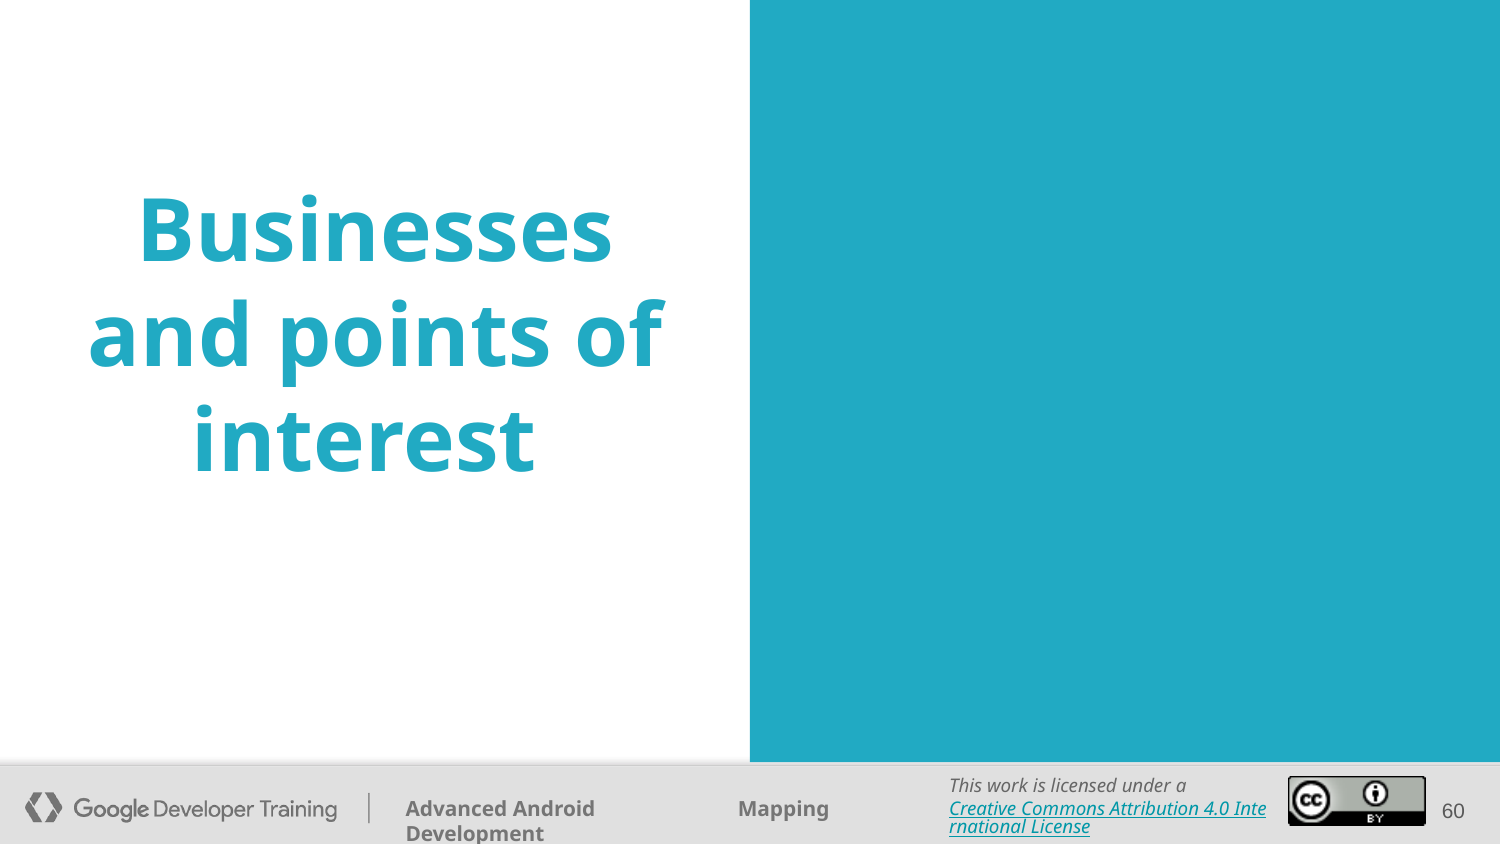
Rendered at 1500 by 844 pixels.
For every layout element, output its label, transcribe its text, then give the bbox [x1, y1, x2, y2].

slide_number ‹#› [1389, 777, 1480, 842]
picture [0, 0, 1500, 844]
title Businesses and points of interest [43, 166, 708, 505]
